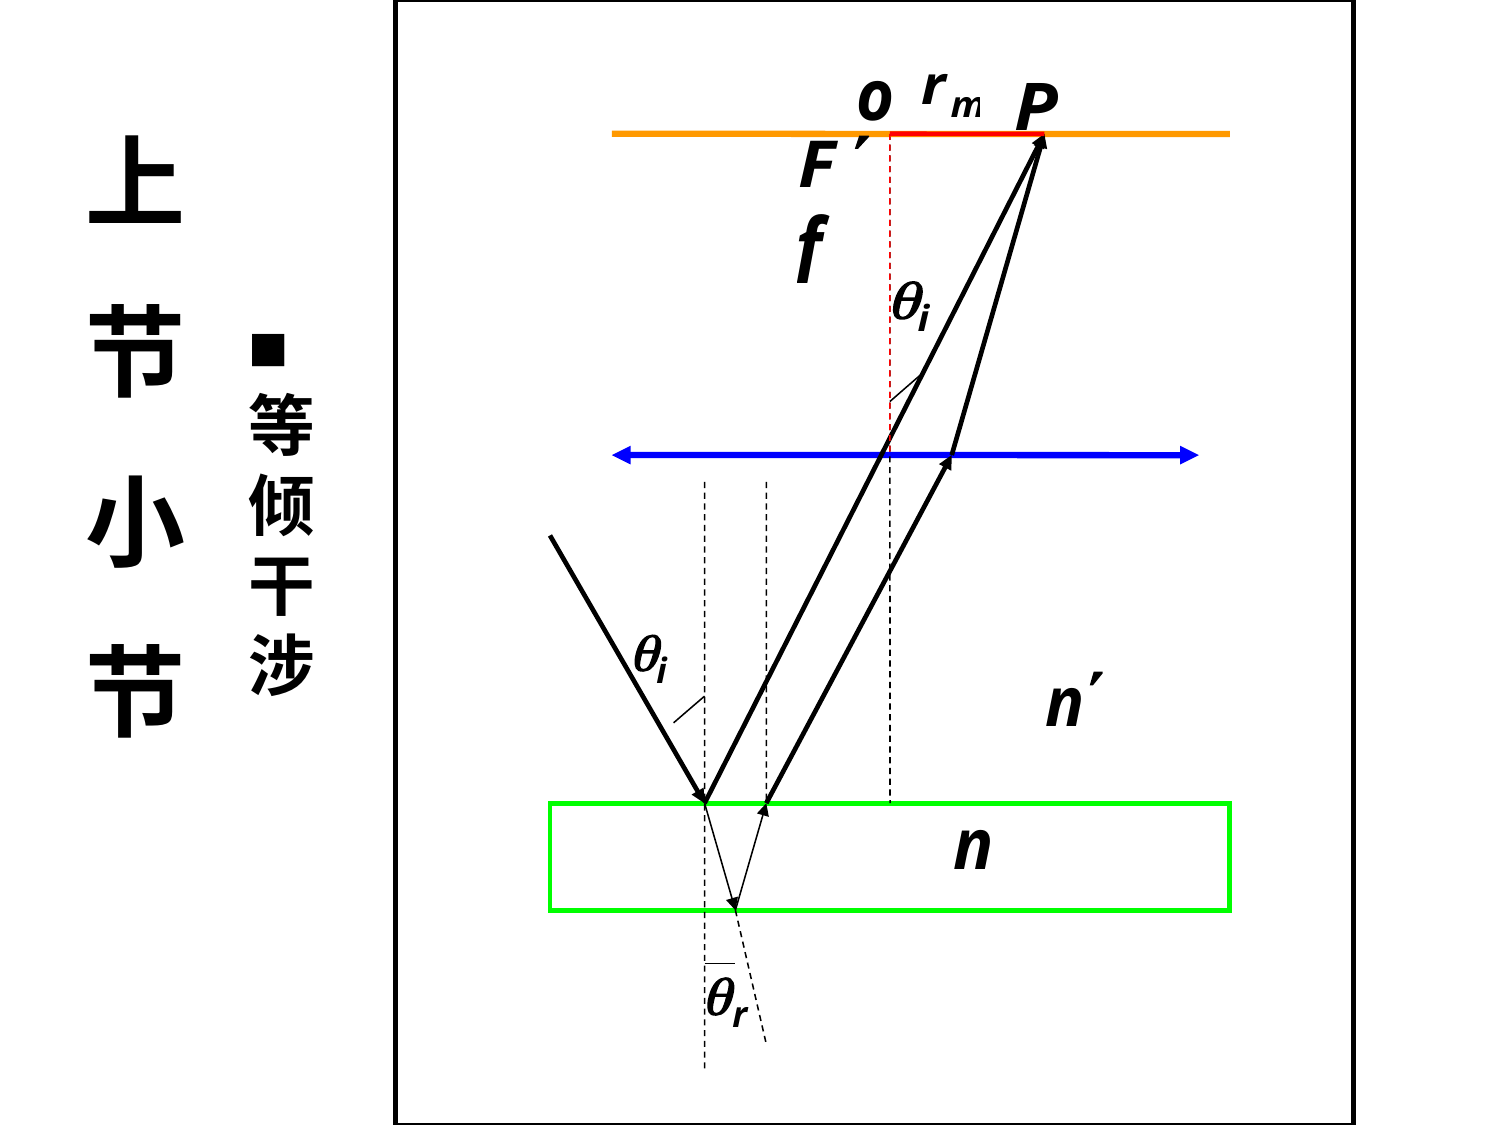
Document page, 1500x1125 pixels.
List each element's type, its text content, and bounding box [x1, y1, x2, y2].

text_box ■ 等 倾 干 涉 [233, 296, 331, 712]
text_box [395, 0, 1354, 1125]
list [631, 621, 681, 689]
text_box 上 节 小 节 [70, 112, 271, 757]
